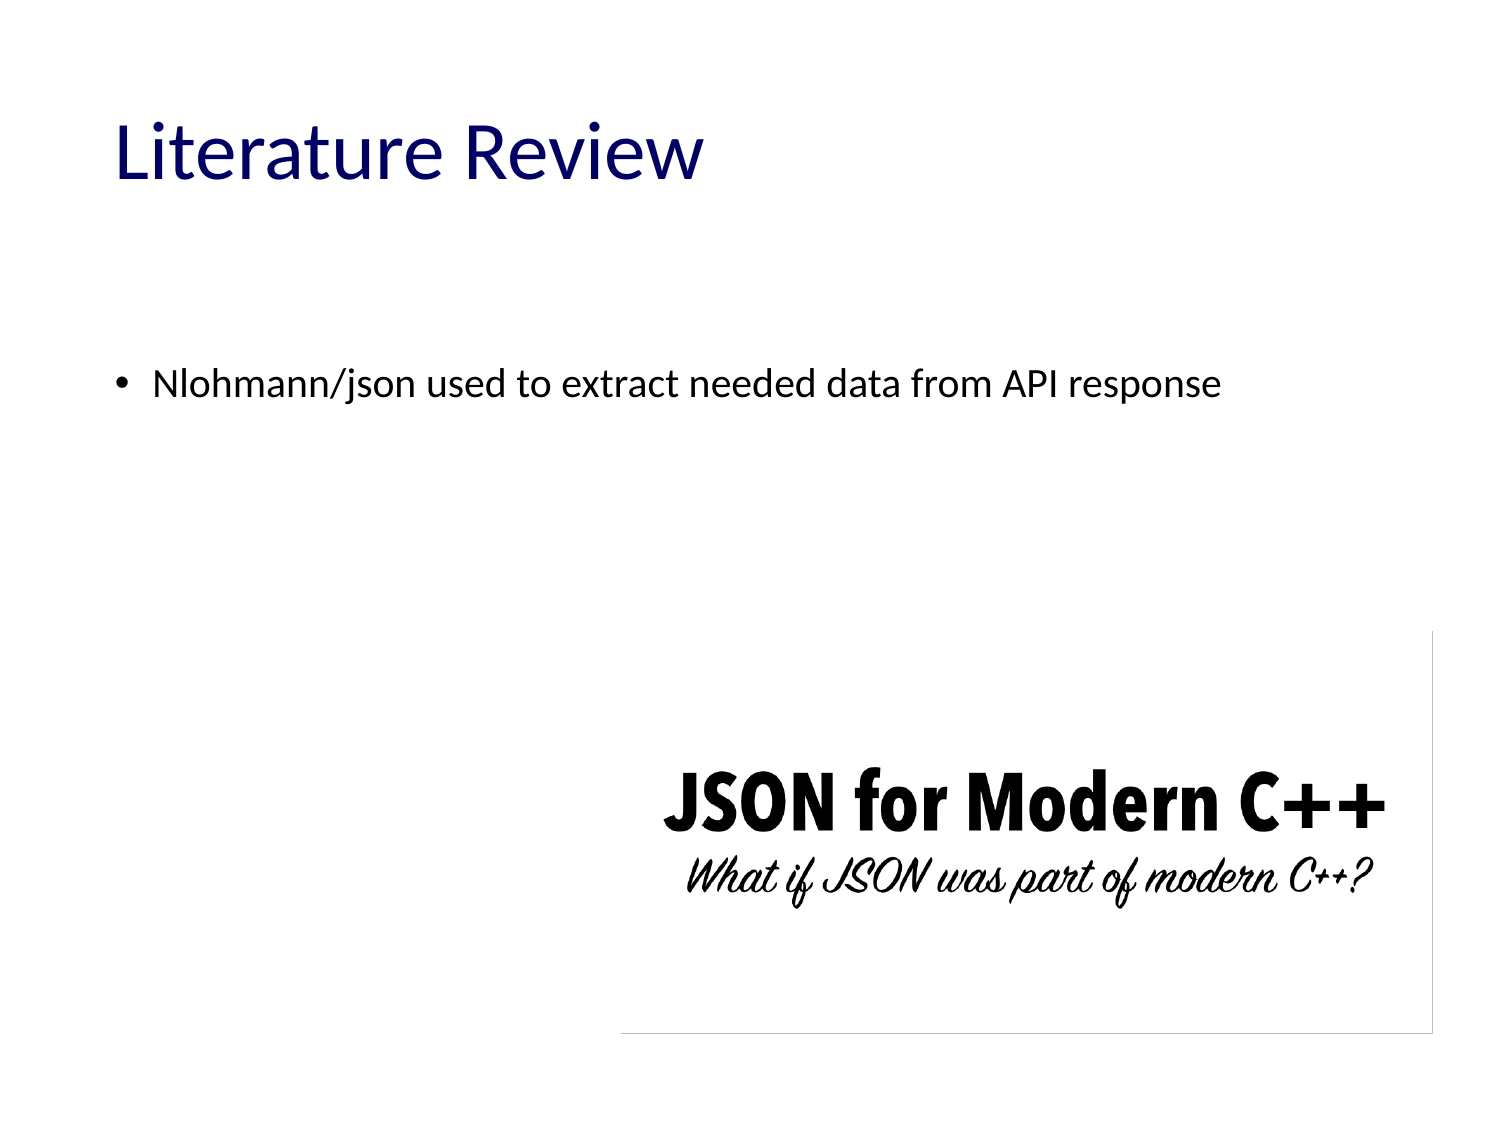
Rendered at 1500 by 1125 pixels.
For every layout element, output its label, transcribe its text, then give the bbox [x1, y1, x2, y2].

title Literature Review [99, 99, 1142, 210]
picture [620, 630, 1433, 1034]
list Nlohmann/json used to extract needed data from API response [99, 354, 1339, 737]
